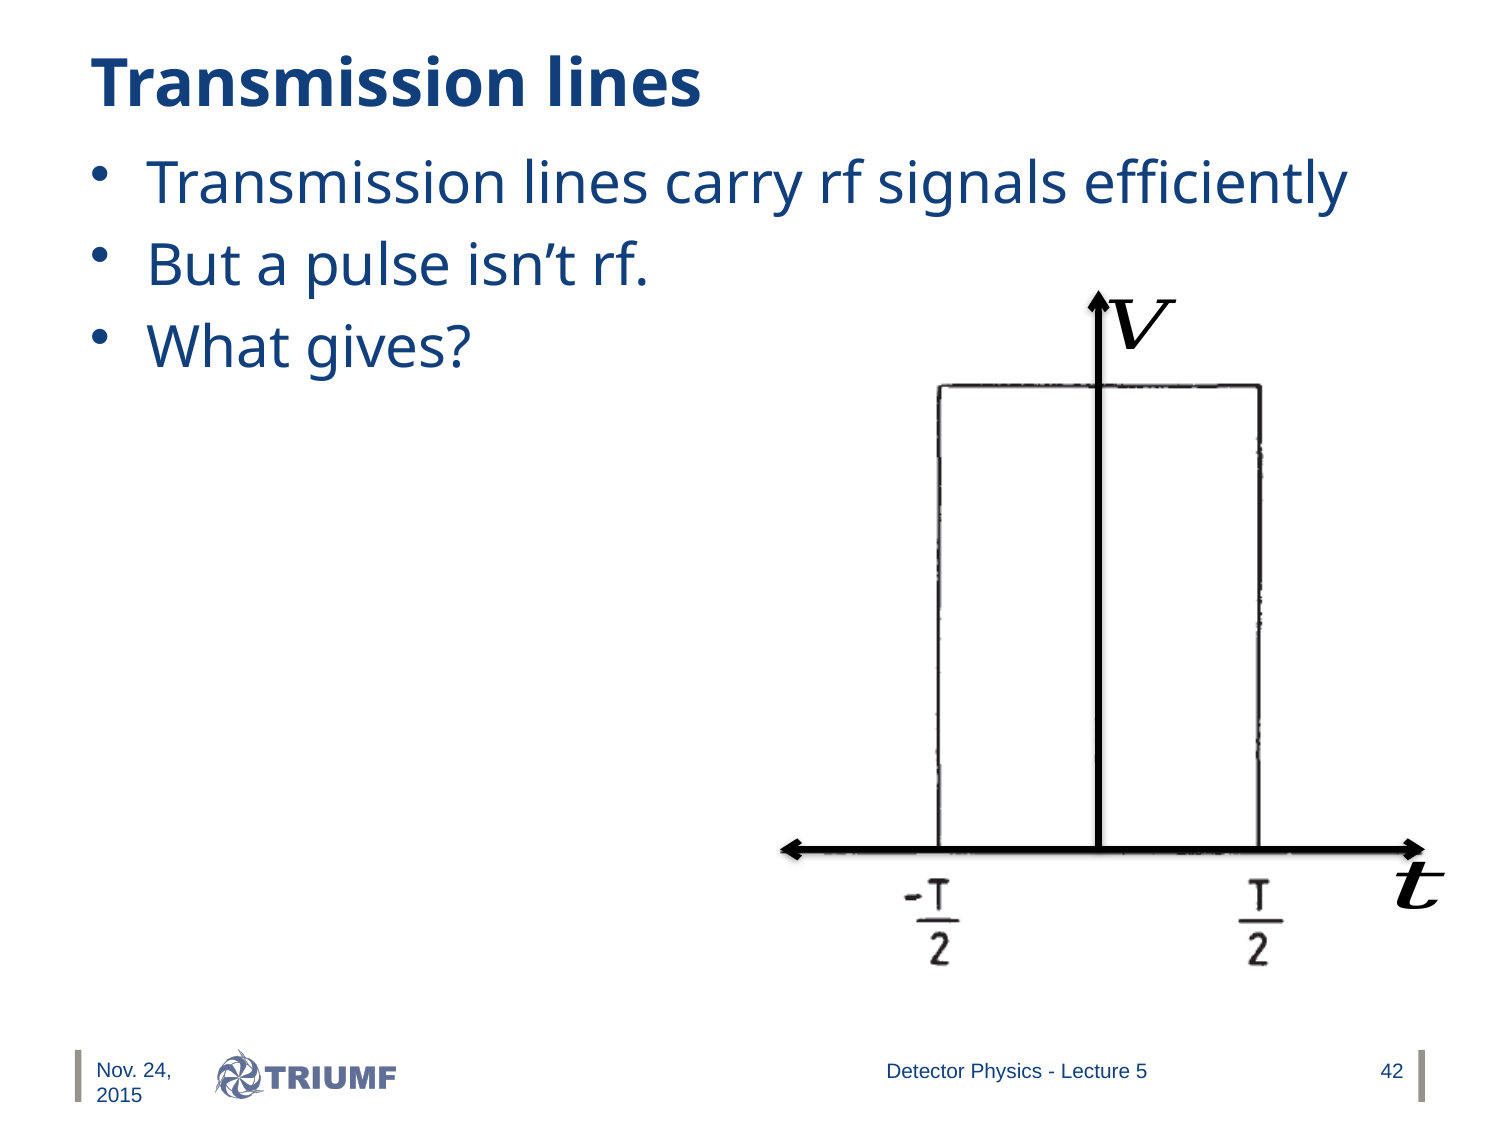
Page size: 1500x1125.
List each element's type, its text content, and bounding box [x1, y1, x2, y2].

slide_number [81, 1048, 213, 1125]
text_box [779, 279, 1455, 971]
title Transmission lines [74, 38, 1426, 139]
footer Detector Physics - Lecture 5 [394, 1049, 1163, 1125]
slide_number 42 [1182, 1049, 1419, 1125]
list Transmission lines carry rf signals efficiently But a pulse isn’t rf. What gives? [74, 139, 1426, 1025]
